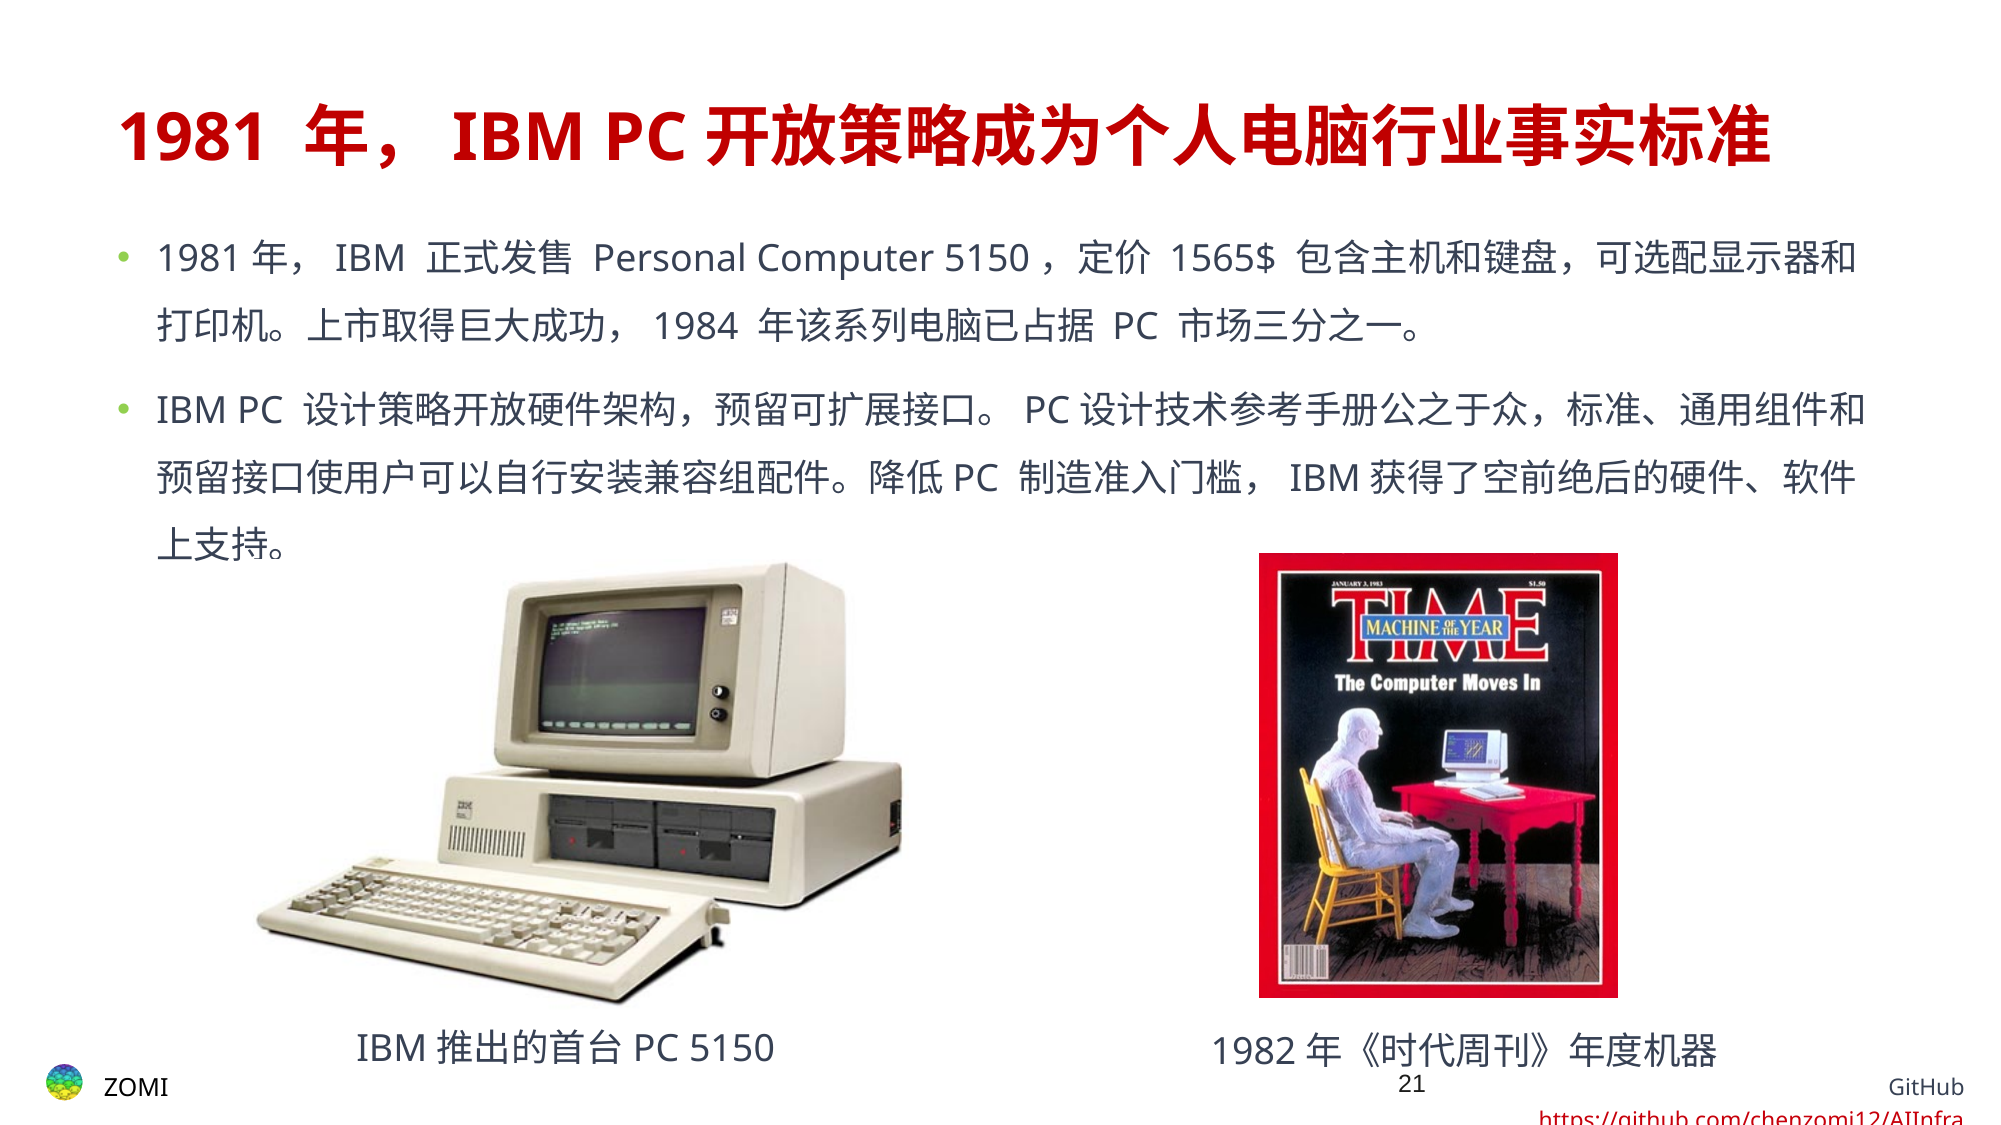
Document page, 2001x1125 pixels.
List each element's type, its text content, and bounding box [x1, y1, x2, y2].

picture [1259, 553, 1619, 998]
list 1981年，IBM 正式发售 Personal Computer 5150，定价 1565$ 包含主机和键盘，可选配显示器和打印机。上市取得巨大成功，1984 年该系列电脑已占据 PC 市场三分之一。 IBM PC 设计策略开放硬件架构，预留可扩展接口。PC设计技术参考手册公之于众，标准、通用组件和预留接口使用户可以自行安装兼容组配件。降低PC 制造准入门槛，IBM获得了空前绝后的硬件、软件上支持。 [102, 204, 1901, 828]
text_box 1982年《时代周刊》年度机器 [1092, 996, 1837, 1080]
picture [252, 558, 909, 1010]
picture [47, 1065, 82, 1100]
title 1981 年，IBM PC开放策略成为个人电脑行业事实标准 [102, 85, 1901, 183]
text_box IBM推出的首台PC 5150 [252, 1018, 879, 1076]
